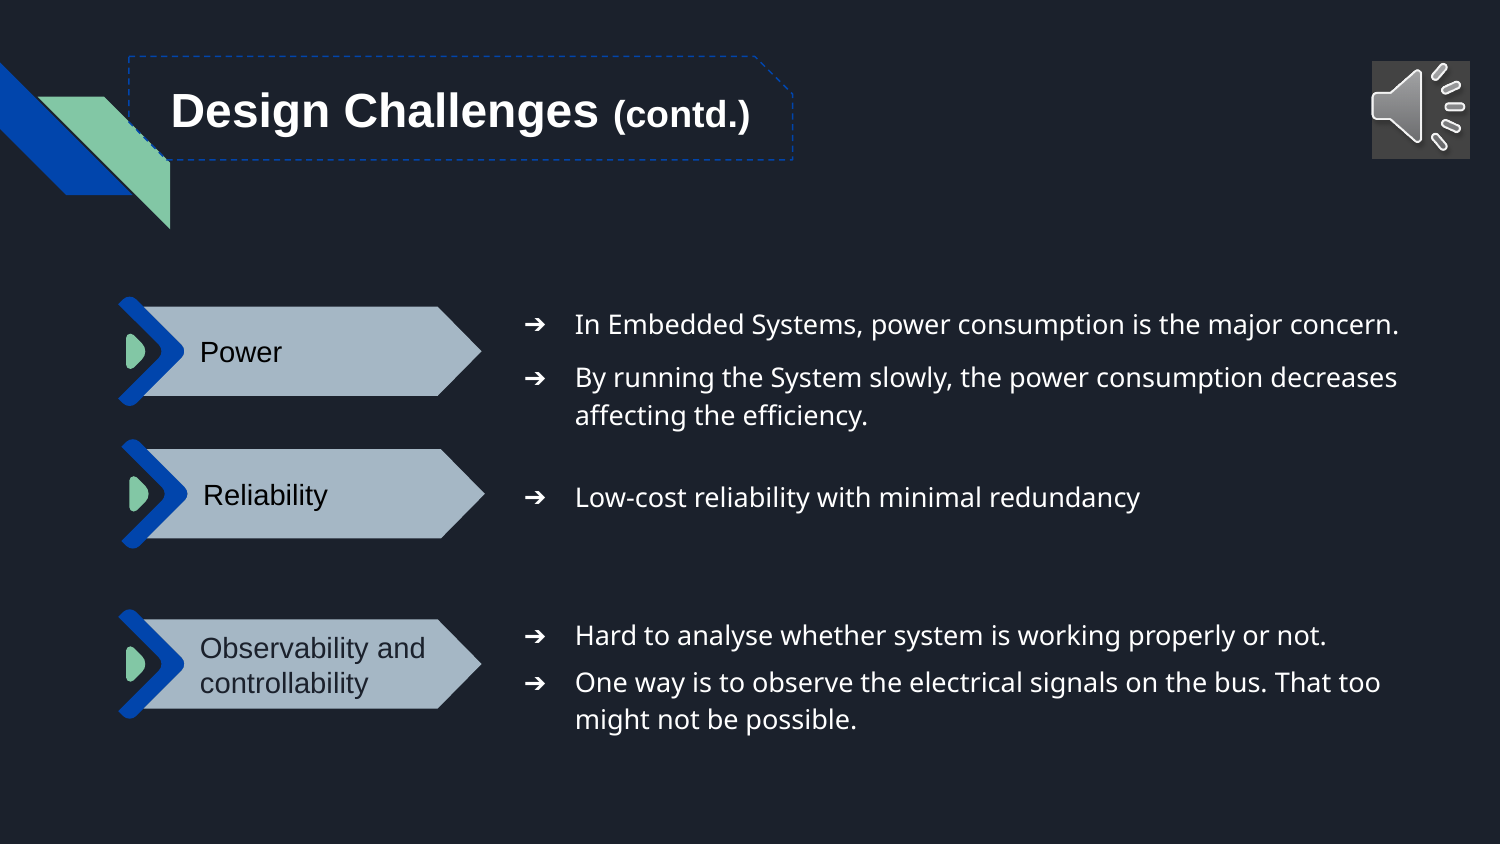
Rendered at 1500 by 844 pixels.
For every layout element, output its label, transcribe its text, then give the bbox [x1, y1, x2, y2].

list Hard to analyse whether system is working properly or not. [484, 598, 1448, 645]
list One way is to observe the electrical signals on the bus. That too might not be possible. [486, 645, 1448, 699]
list In Embedded Systems, power consumption is the major concern. [484, 287, 1448, 340]
list Low-cost reliability with minimal redundancy [490, 460, 1448, 514]
list By running the System slowly, the power consumption decreases affecting the efficiency. [486, 340, 1448, 394]
picture [1370, 59, 1472, 161]
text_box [117, 296, 482, 407]
text_box Design Challenges (contd.) [128, 56, 793, 160]
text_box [121, 438, 485, 549]
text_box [117, 609, 482, 719]
